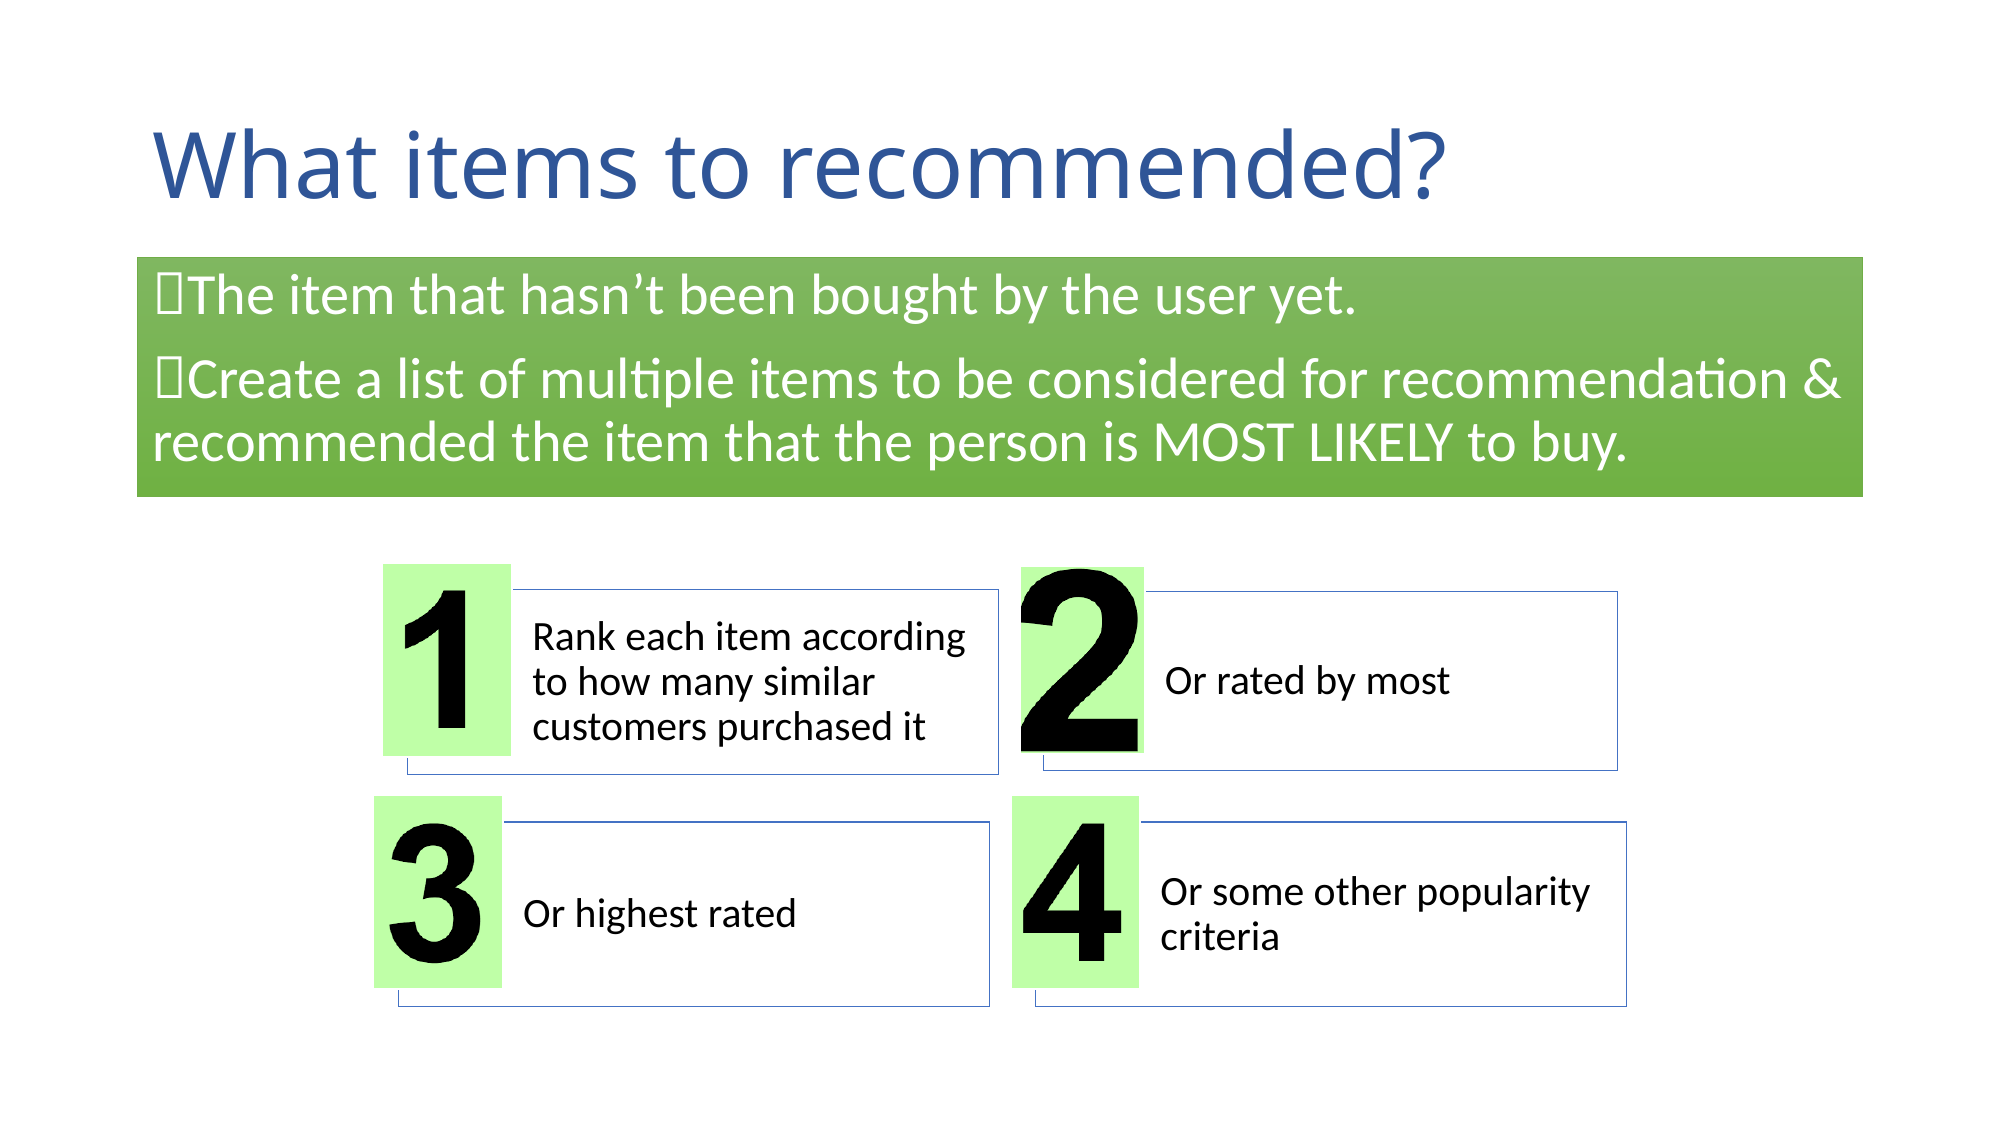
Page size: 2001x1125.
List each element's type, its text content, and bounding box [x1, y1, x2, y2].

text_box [333, 562, 1667, 1007]
title What items to recommended? [137, 59, 1863, 257]
list The item that hasn’t been bought by the user yet. Create a list of multiple items to be considered for recommendation & recommended the item that the person is MOST LIKELY to buy. [137, 257, 1863, 497]
